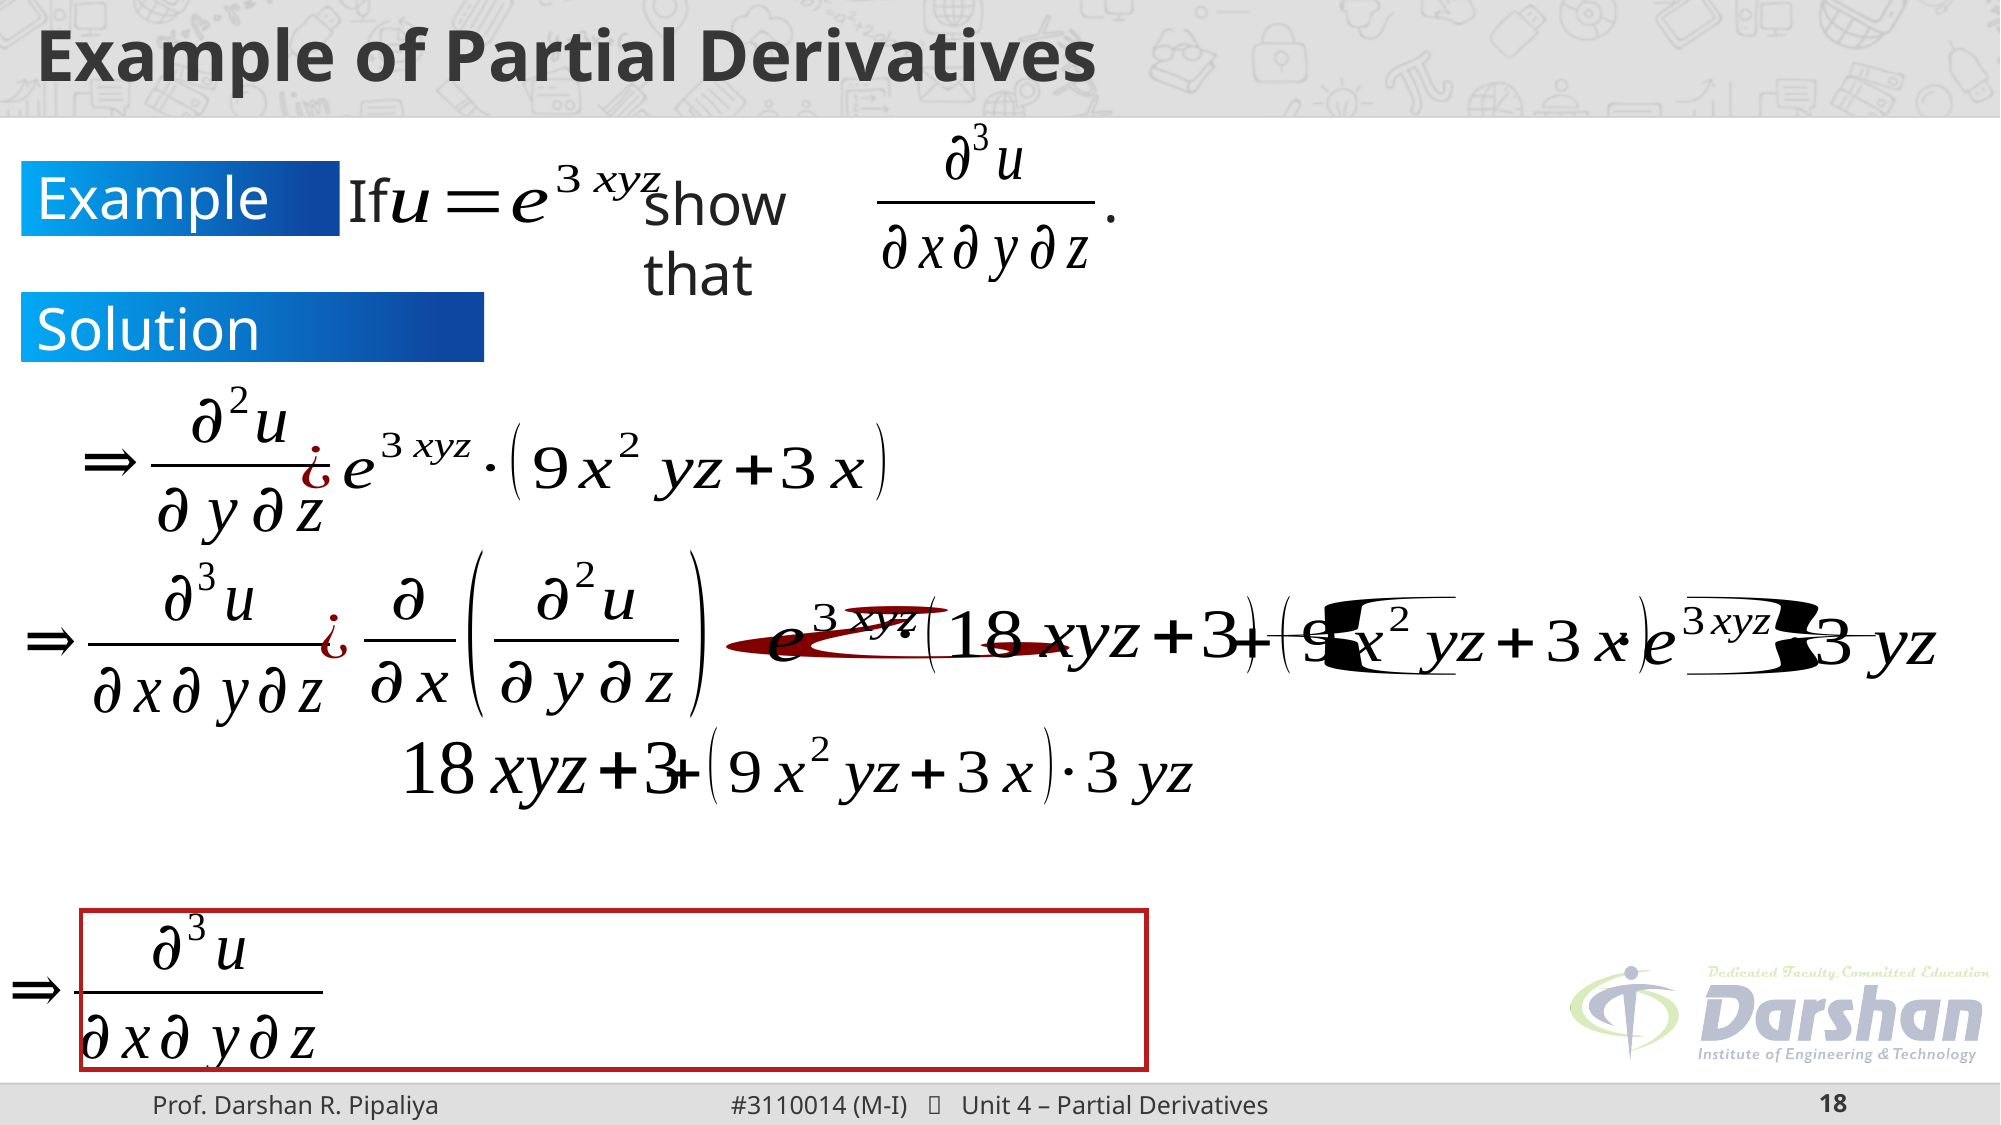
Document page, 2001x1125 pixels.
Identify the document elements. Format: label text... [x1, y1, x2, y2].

title Example of Partial Derivatives [0, 0, 2000, 117]
text_box [1570, 966, 1990, 1063]
text_box Solution Continue: [21, 292, 485, 362]
text_box [80, 910, 1147, 1071]
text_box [333, 112, 1931, 282]
list Example 10: [21, 161, 333, 236]
